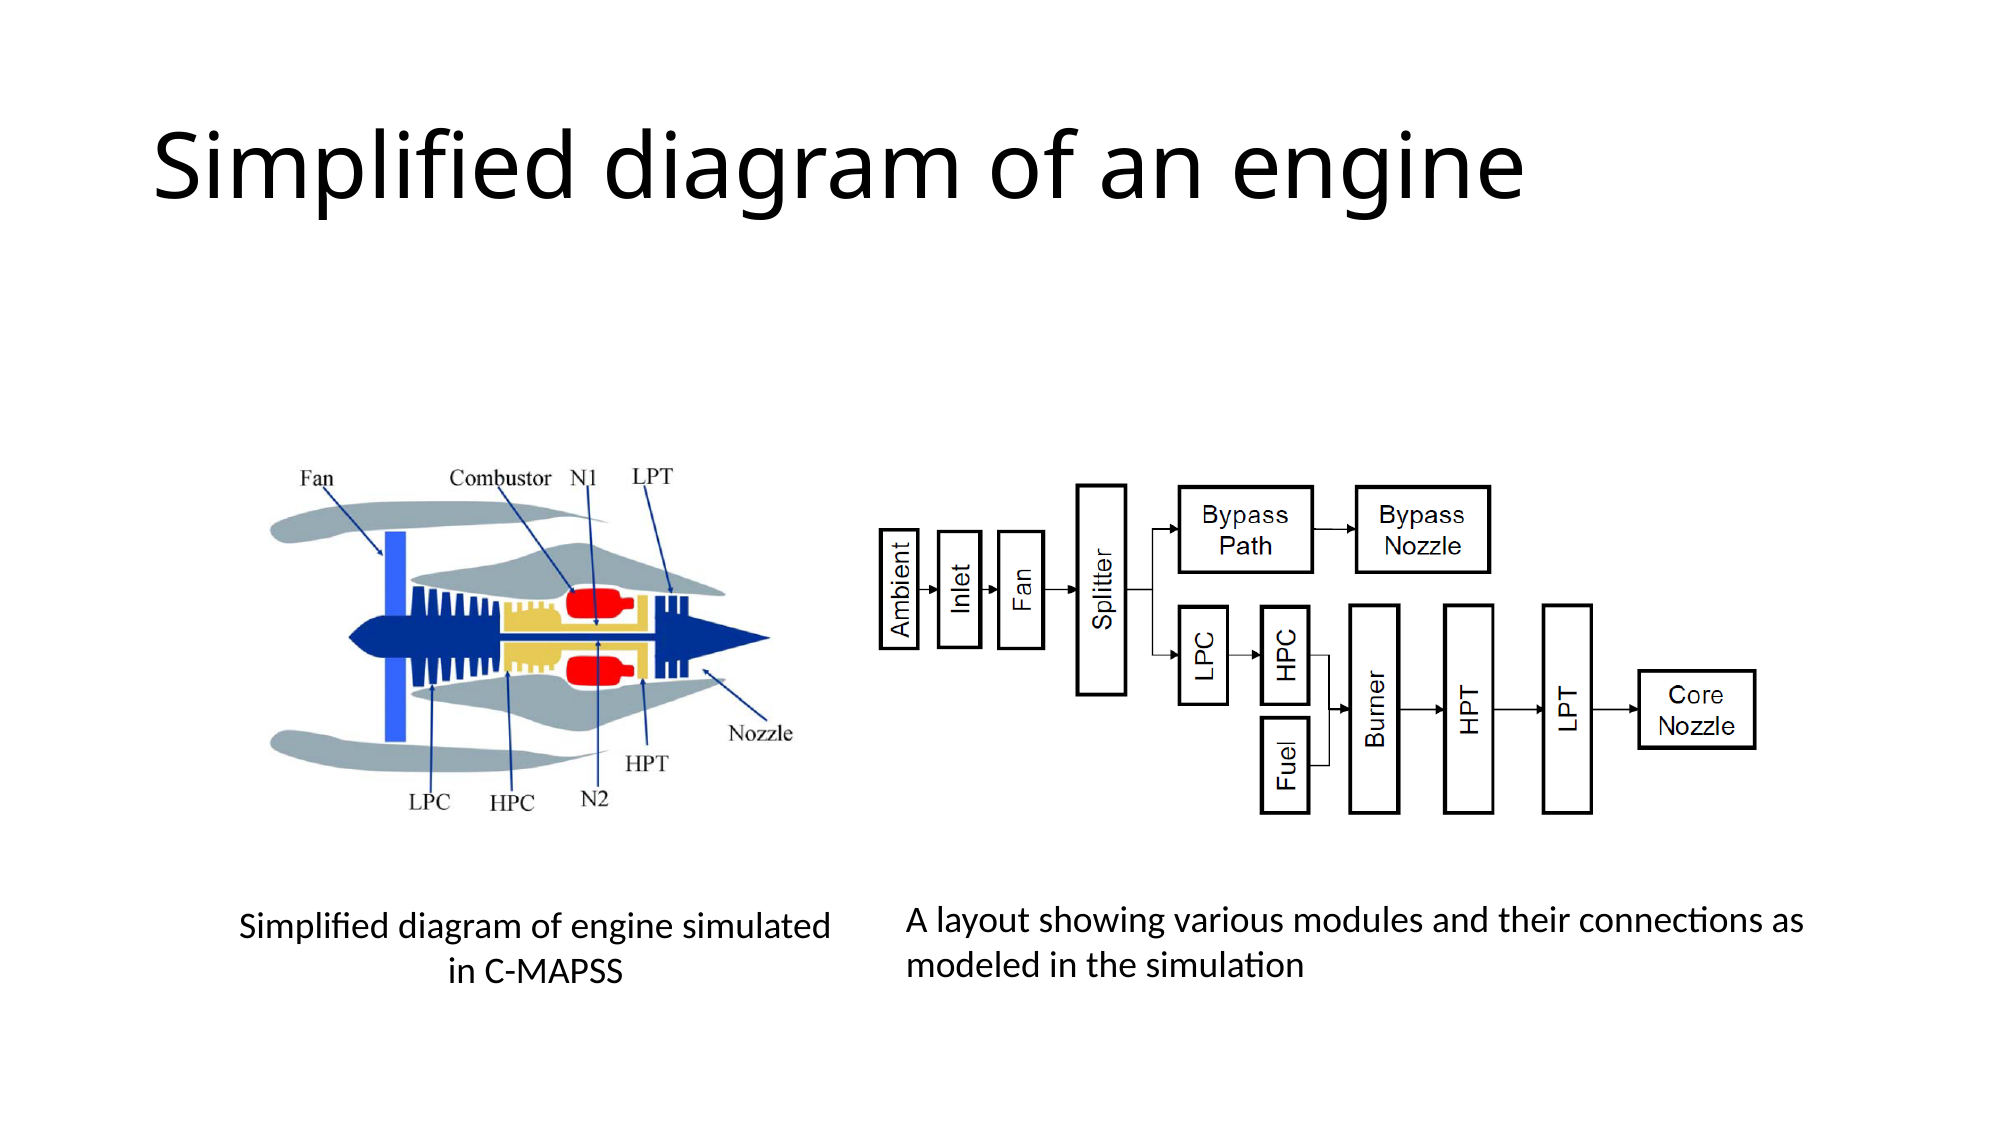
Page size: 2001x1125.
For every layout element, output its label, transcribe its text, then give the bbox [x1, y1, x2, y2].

picture [863, 452, 1774, 830]
text_box A layout showing various modules and their connections as modeled in the simulation [891, 887, 1821, 993]
title Simplified diagram of an engine [137, 59, 1863, 278]
text_box Simplified diagram of engine simulated in C-MAPSS [208, 893, 864, 999]
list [226, 452, 821, 824]
